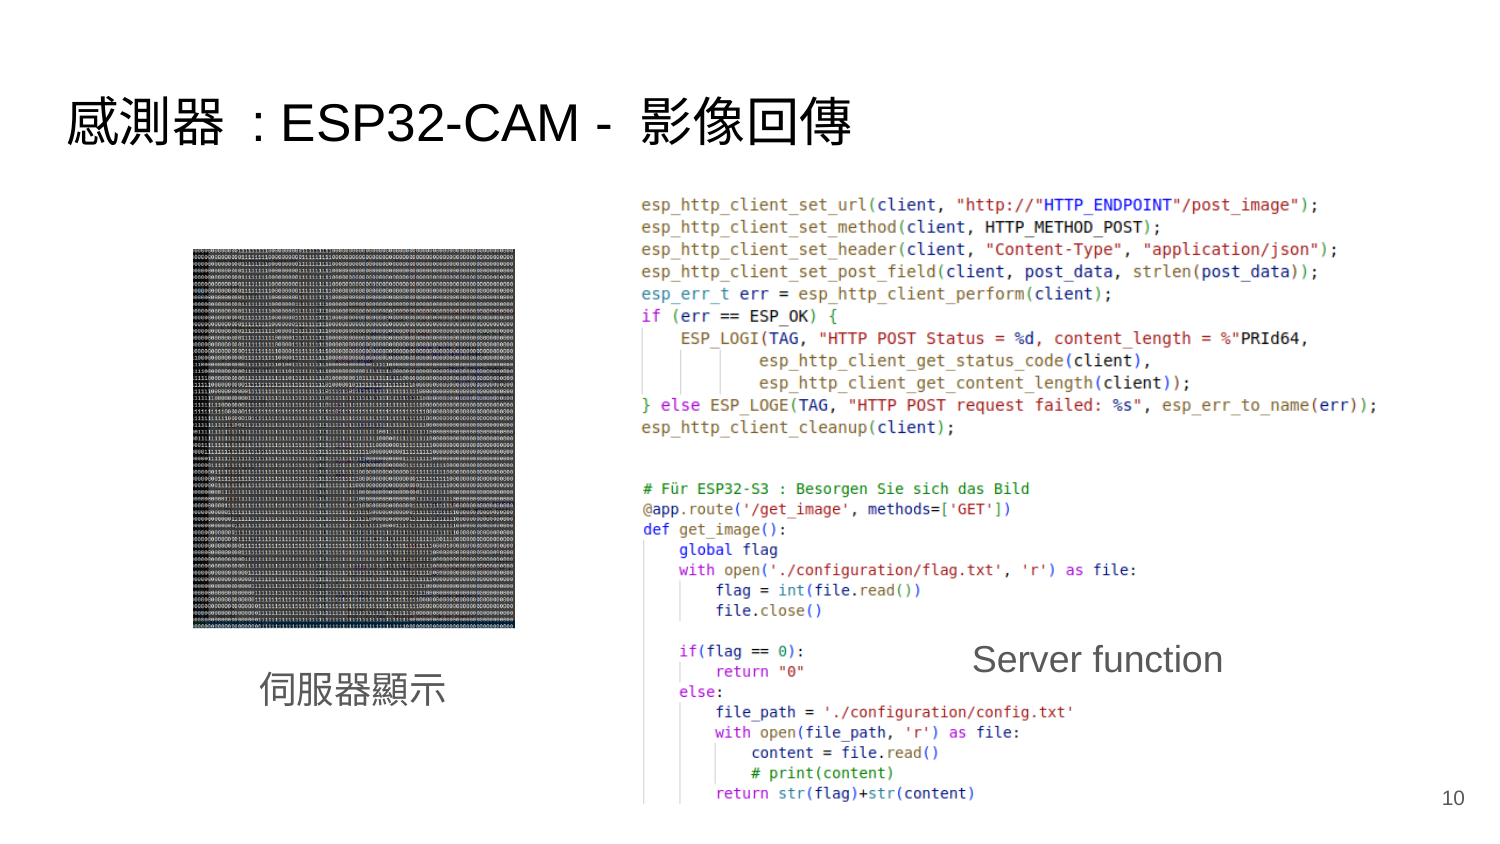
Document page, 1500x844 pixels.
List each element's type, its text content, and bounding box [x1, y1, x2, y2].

title 感測器 : ESP32-CAM - 影像回傳 [51, 72, 1449, 167]
picture [622, 193, 1397, 439]
picture [169, 233, 536, 641]
slide_number ‹#› [1389, 764, 1480, 830]
picture [640, 478, 1202, 805]
text_box Server function [1205, 619, 1313, 685]
text_box 伺服器顯示 [138, 651, 568, 716]
